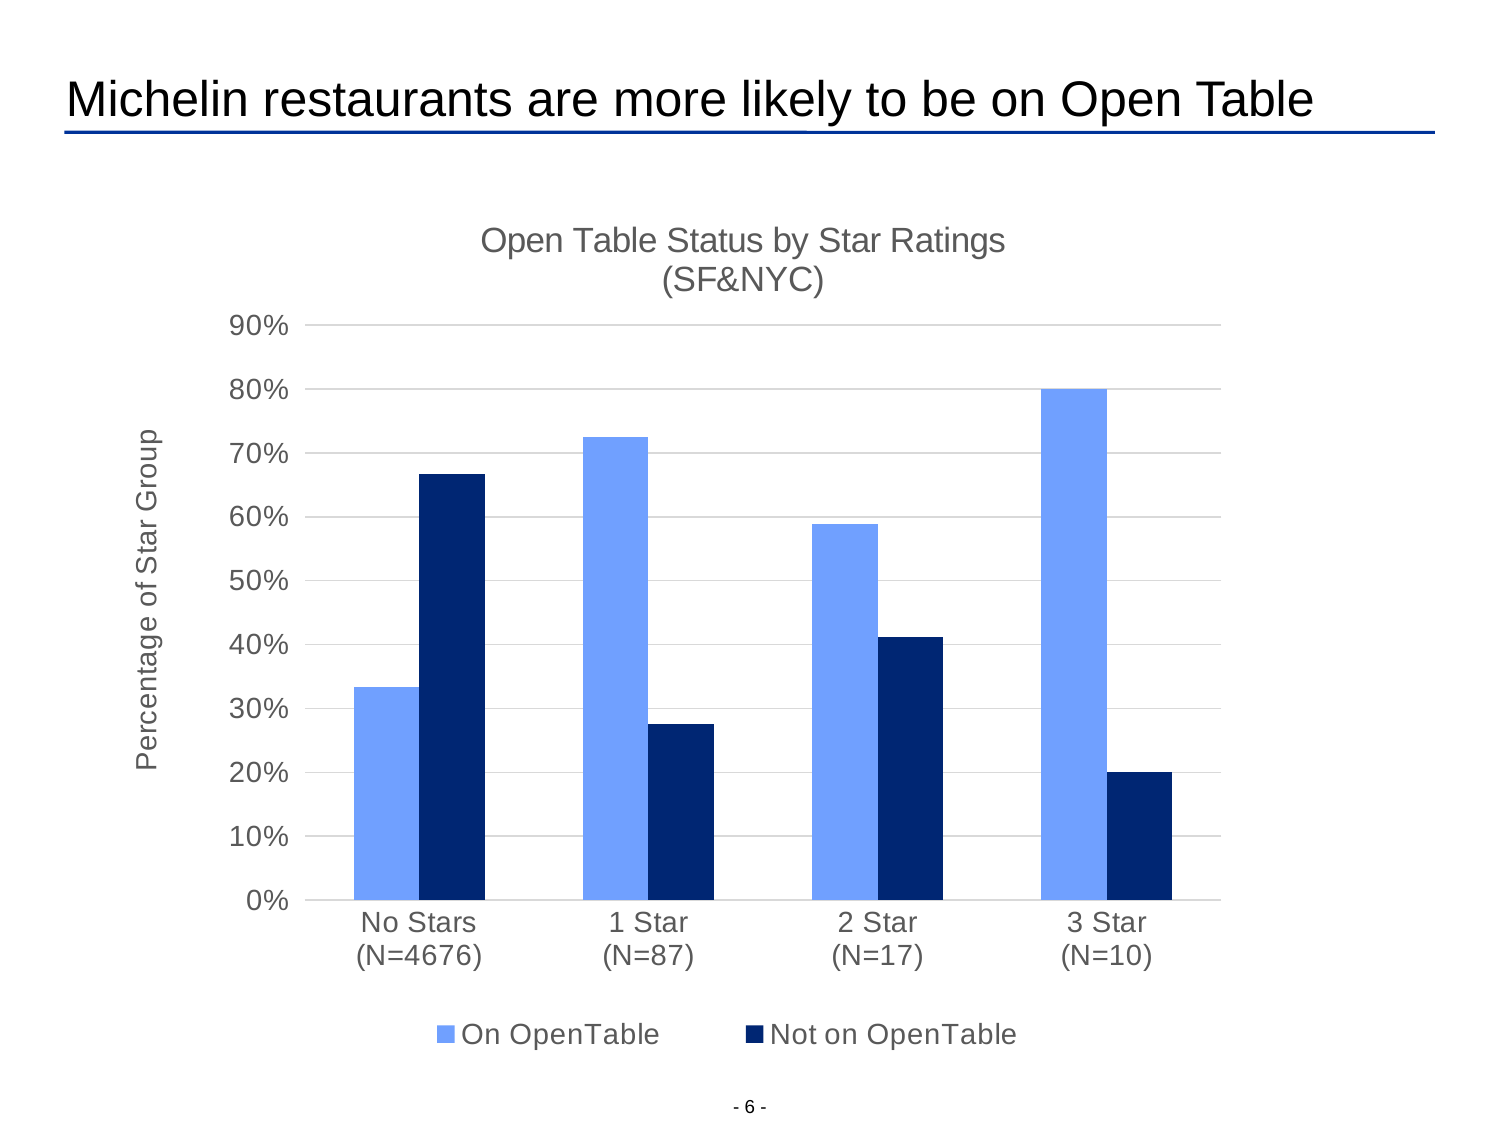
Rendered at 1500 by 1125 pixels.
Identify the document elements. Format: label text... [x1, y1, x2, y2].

chart [96, 185, 1390, 1072]
title Michelin restaurants are more likely to be on Open Table [65, 61, 1436, 127]
